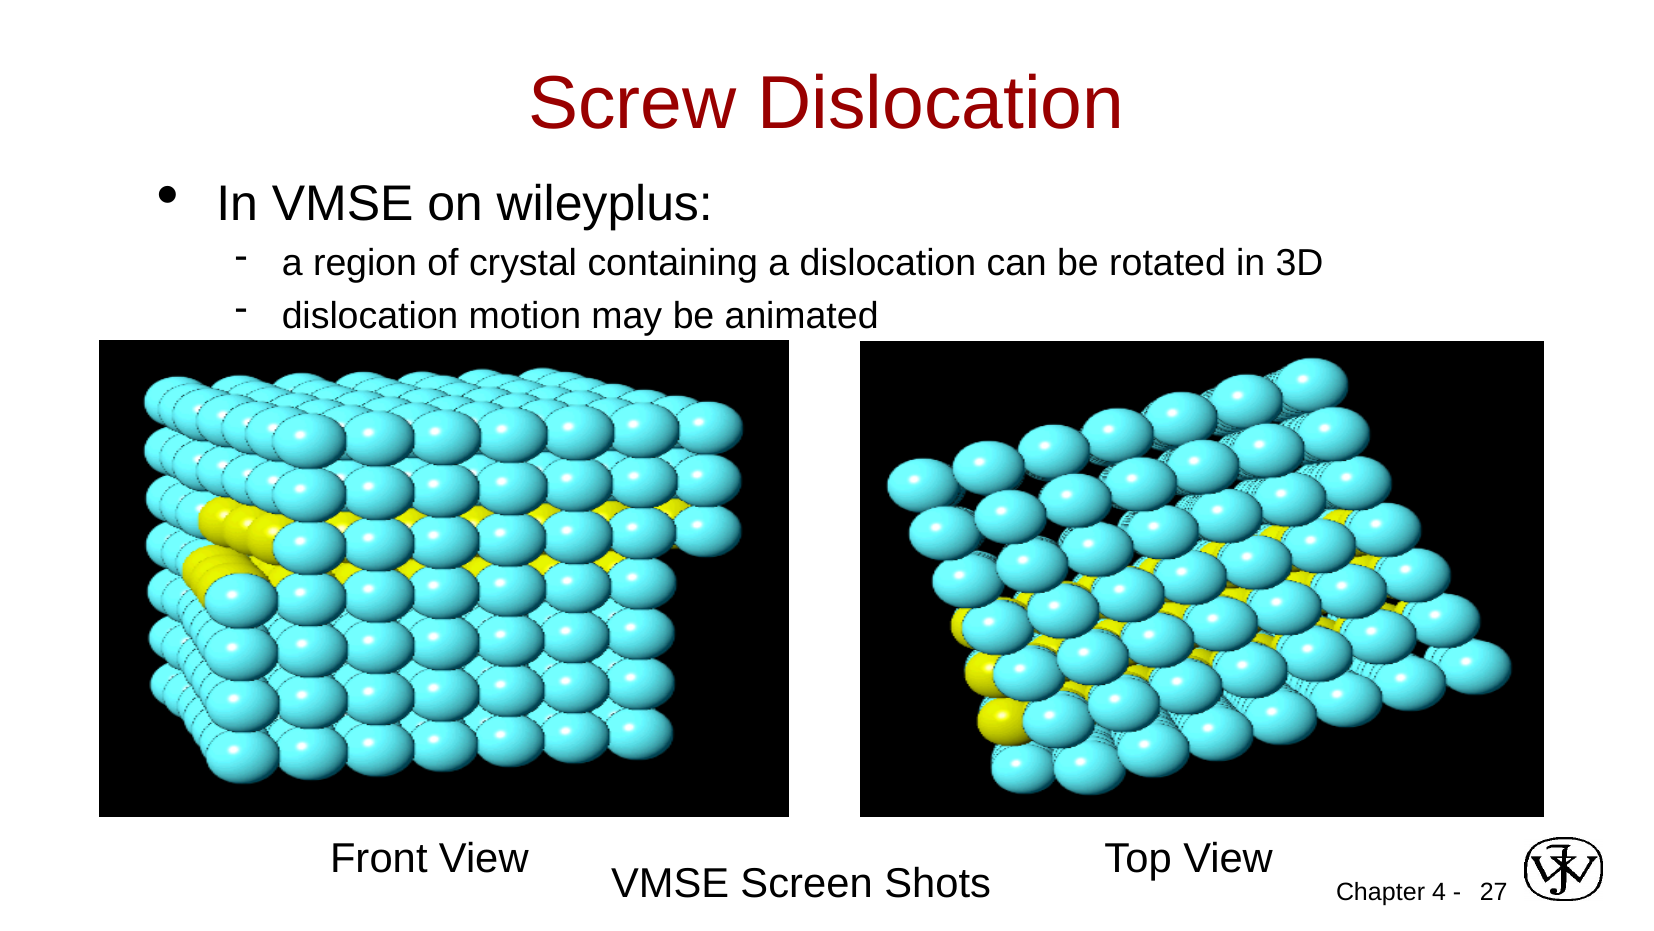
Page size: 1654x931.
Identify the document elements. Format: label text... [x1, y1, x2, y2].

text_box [99, 340, 1544, 876]
text_box In VMSE on wileyplus: a region of crystal containing a dislocation can be rotated in 3D dislocation motion may be animated [145, 163, 1557, 250]
text_box VMSE Screen Shots [596, 884, 1053, 901]
picture [1544, 837, 1603, 901]
text_box Screw Dislocation [68, 51, 1585, 145]
text_box <number> [1387, 868, 1601, 917]
